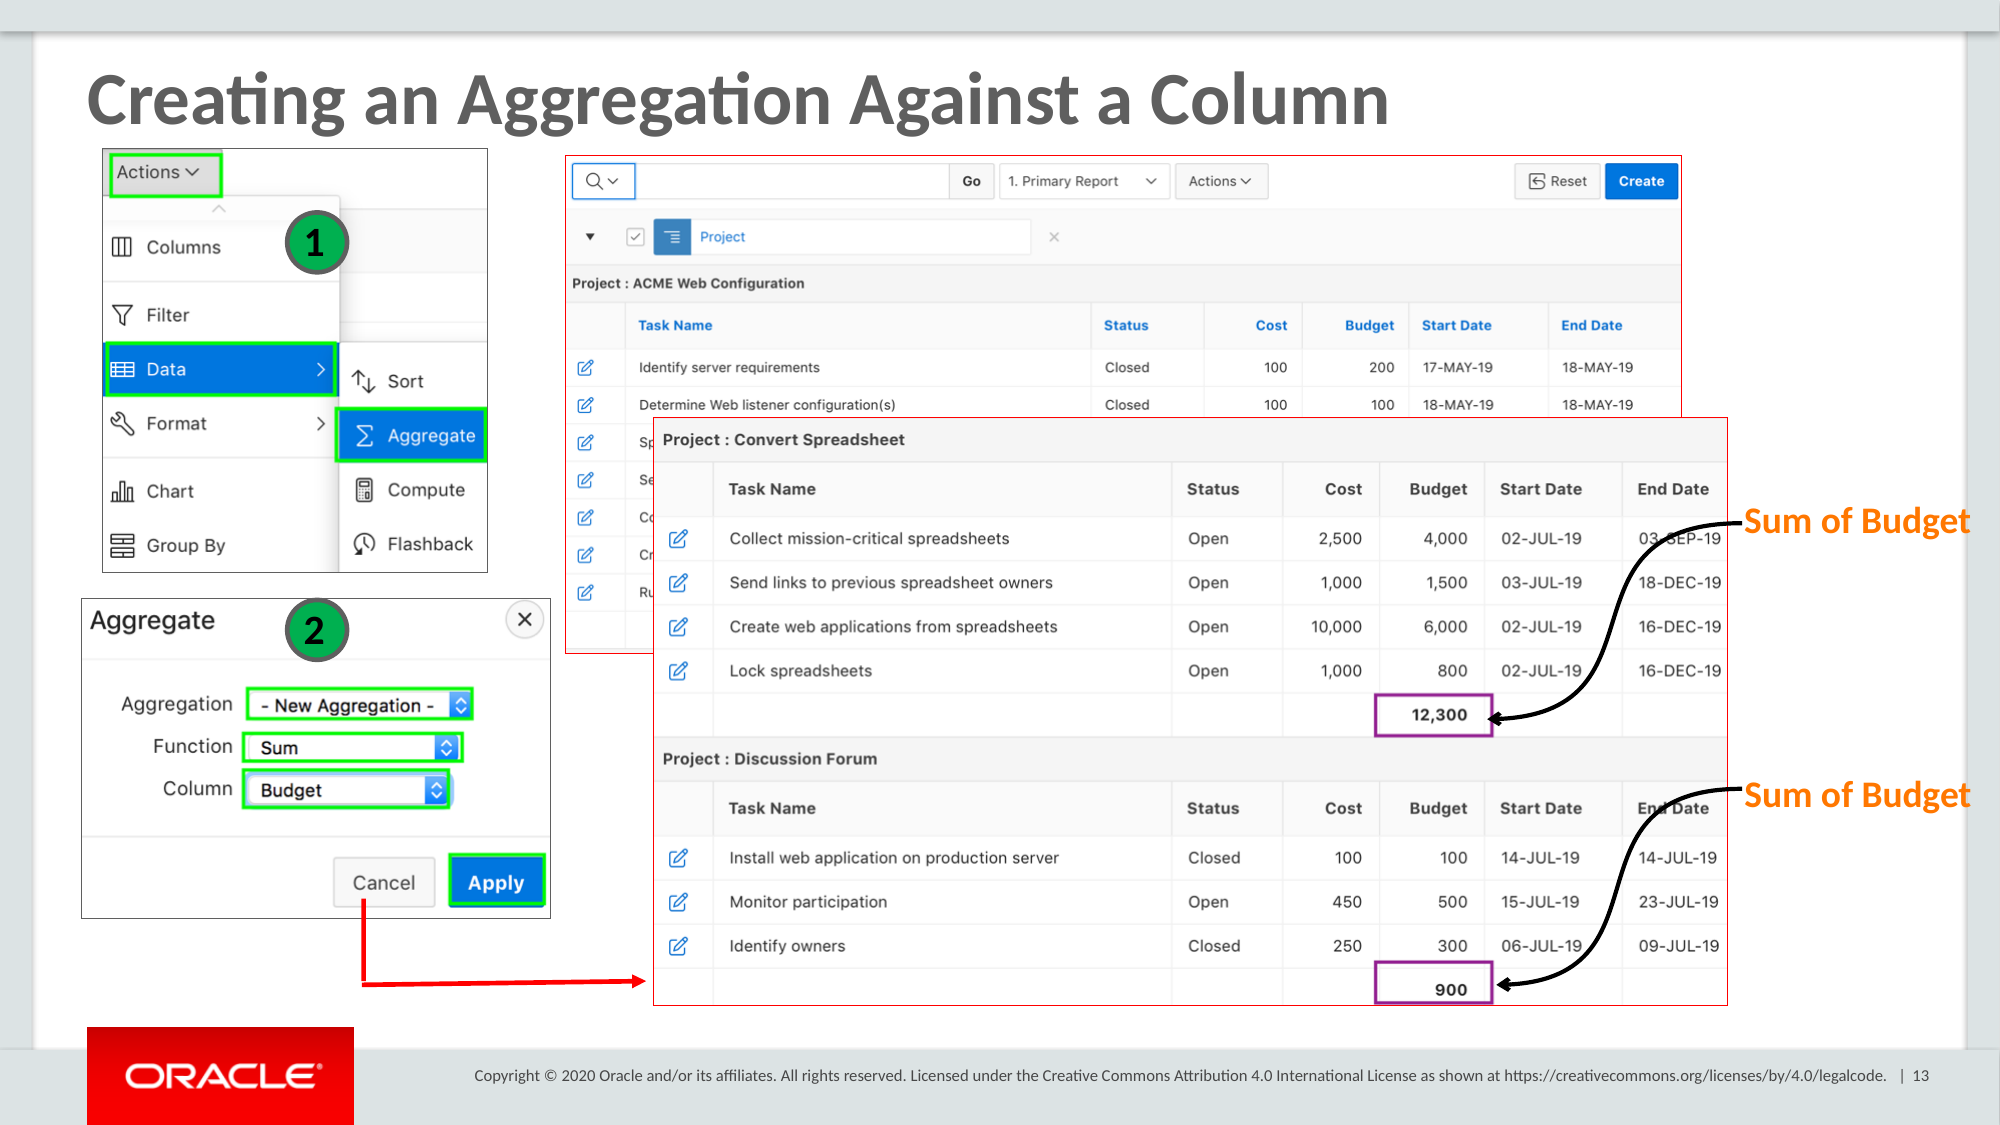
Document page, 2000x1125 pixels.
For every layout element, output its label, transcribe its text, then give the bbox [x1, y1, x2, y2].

picture [87, 1027, 354, 1125]
text_box Sum of Budget [1744, 501, 2000, 537]
text_box [361, 975, 647, 988]
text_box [1486, 522, 1743, 720]
picture [80, 598, 551, 919]
picture [565, 155, 1728, 1006]
title Creating an Aggregation Against a Column [87, 66, 1913, 213]
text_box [1496, 788, 1743, 986]
picture [102, 148, 488, 573]
text_box Sum of Budget [1744, 774, 1995, 825]
